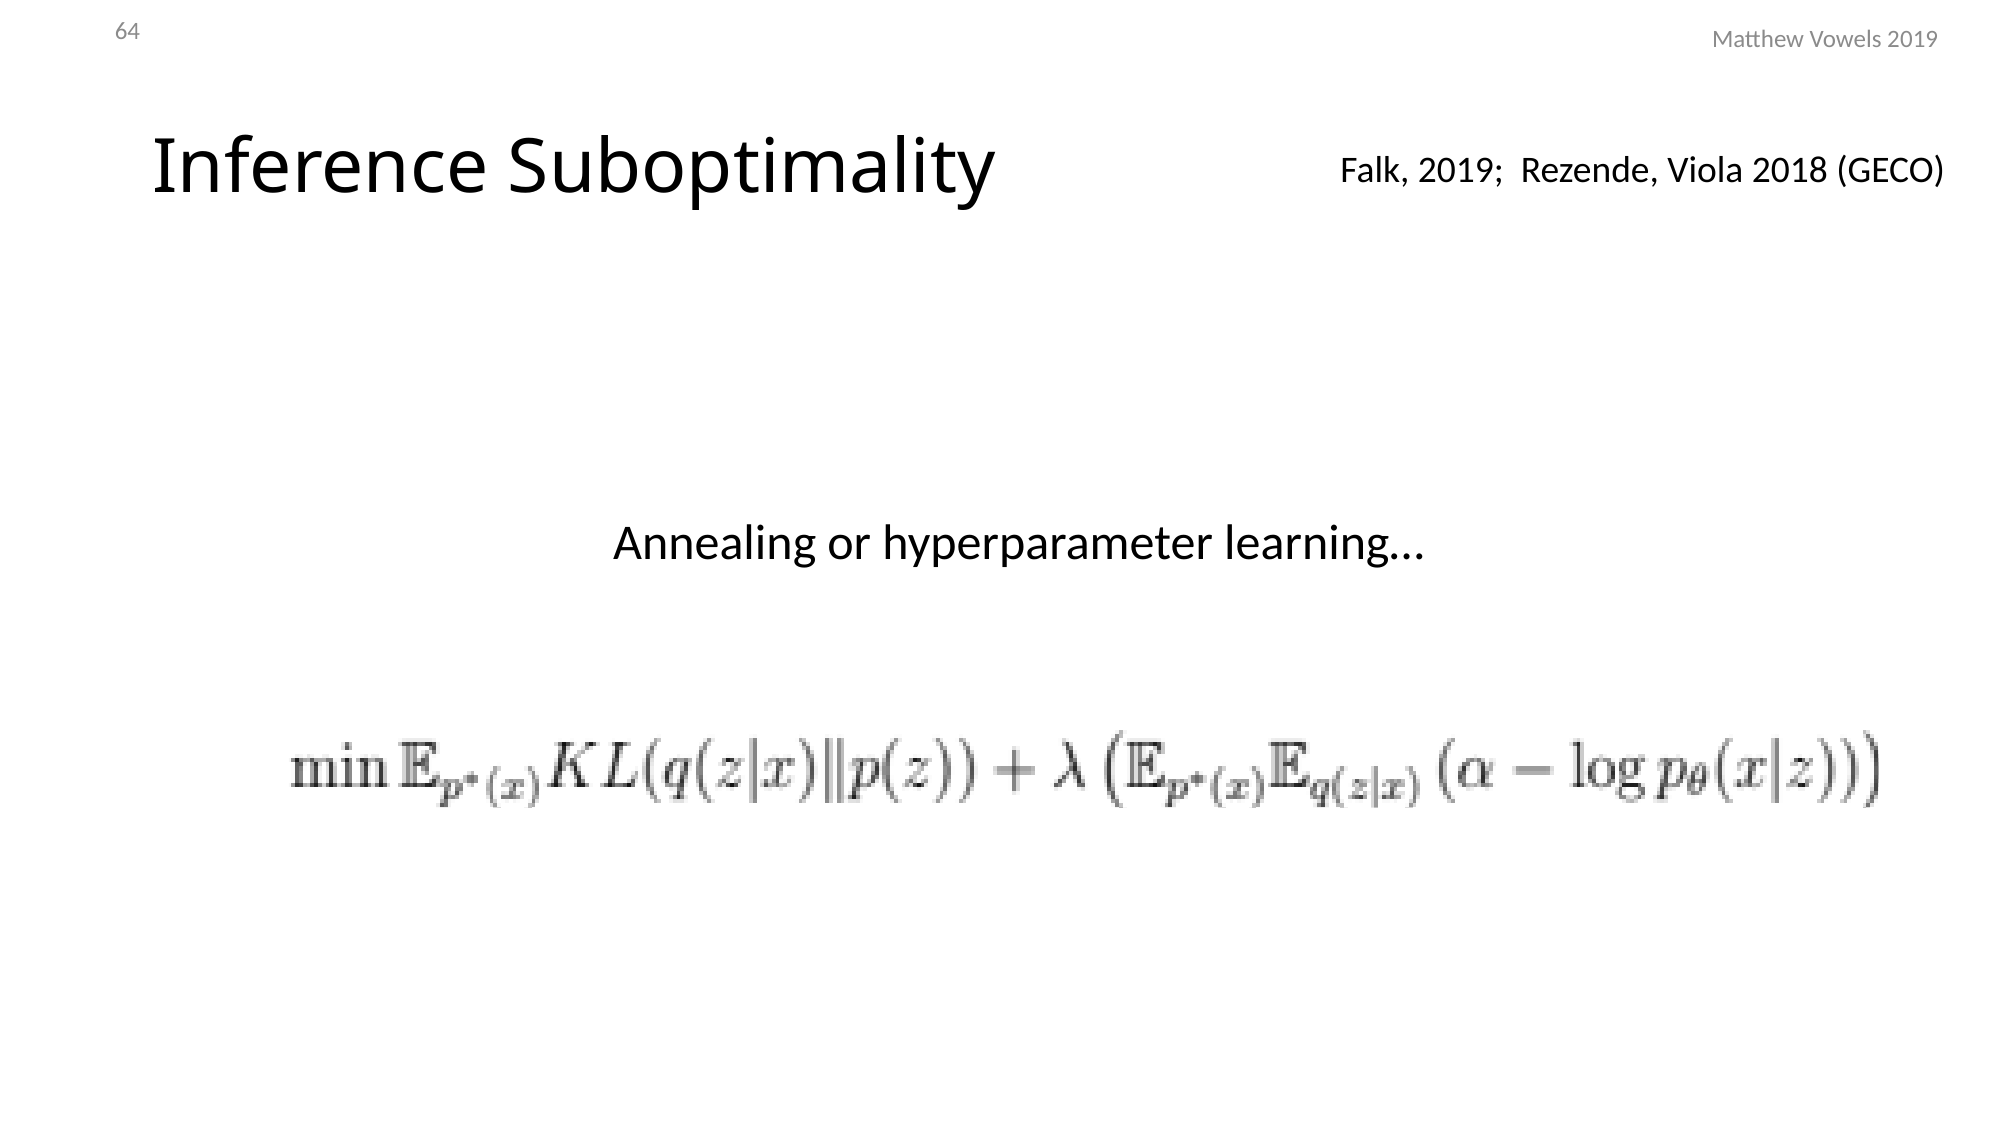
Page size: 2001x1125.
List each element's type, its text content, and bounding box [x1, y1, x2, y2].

picture [288, 726, 1879, 808]
title Inference Suboptimality [137, 59, 1863, 278]
slide_number 64 [0, 0, 156, 60]
slide_number Matthew Vowels 2019 [1697, 7, 2000, 68]
text_box Annealing or hyperparameter learning… [598, 501, 1440, 577]
text_box Falk, 2019; Rezende, Viola 2018 (GECO) [1325, 137, 1960, 197]
